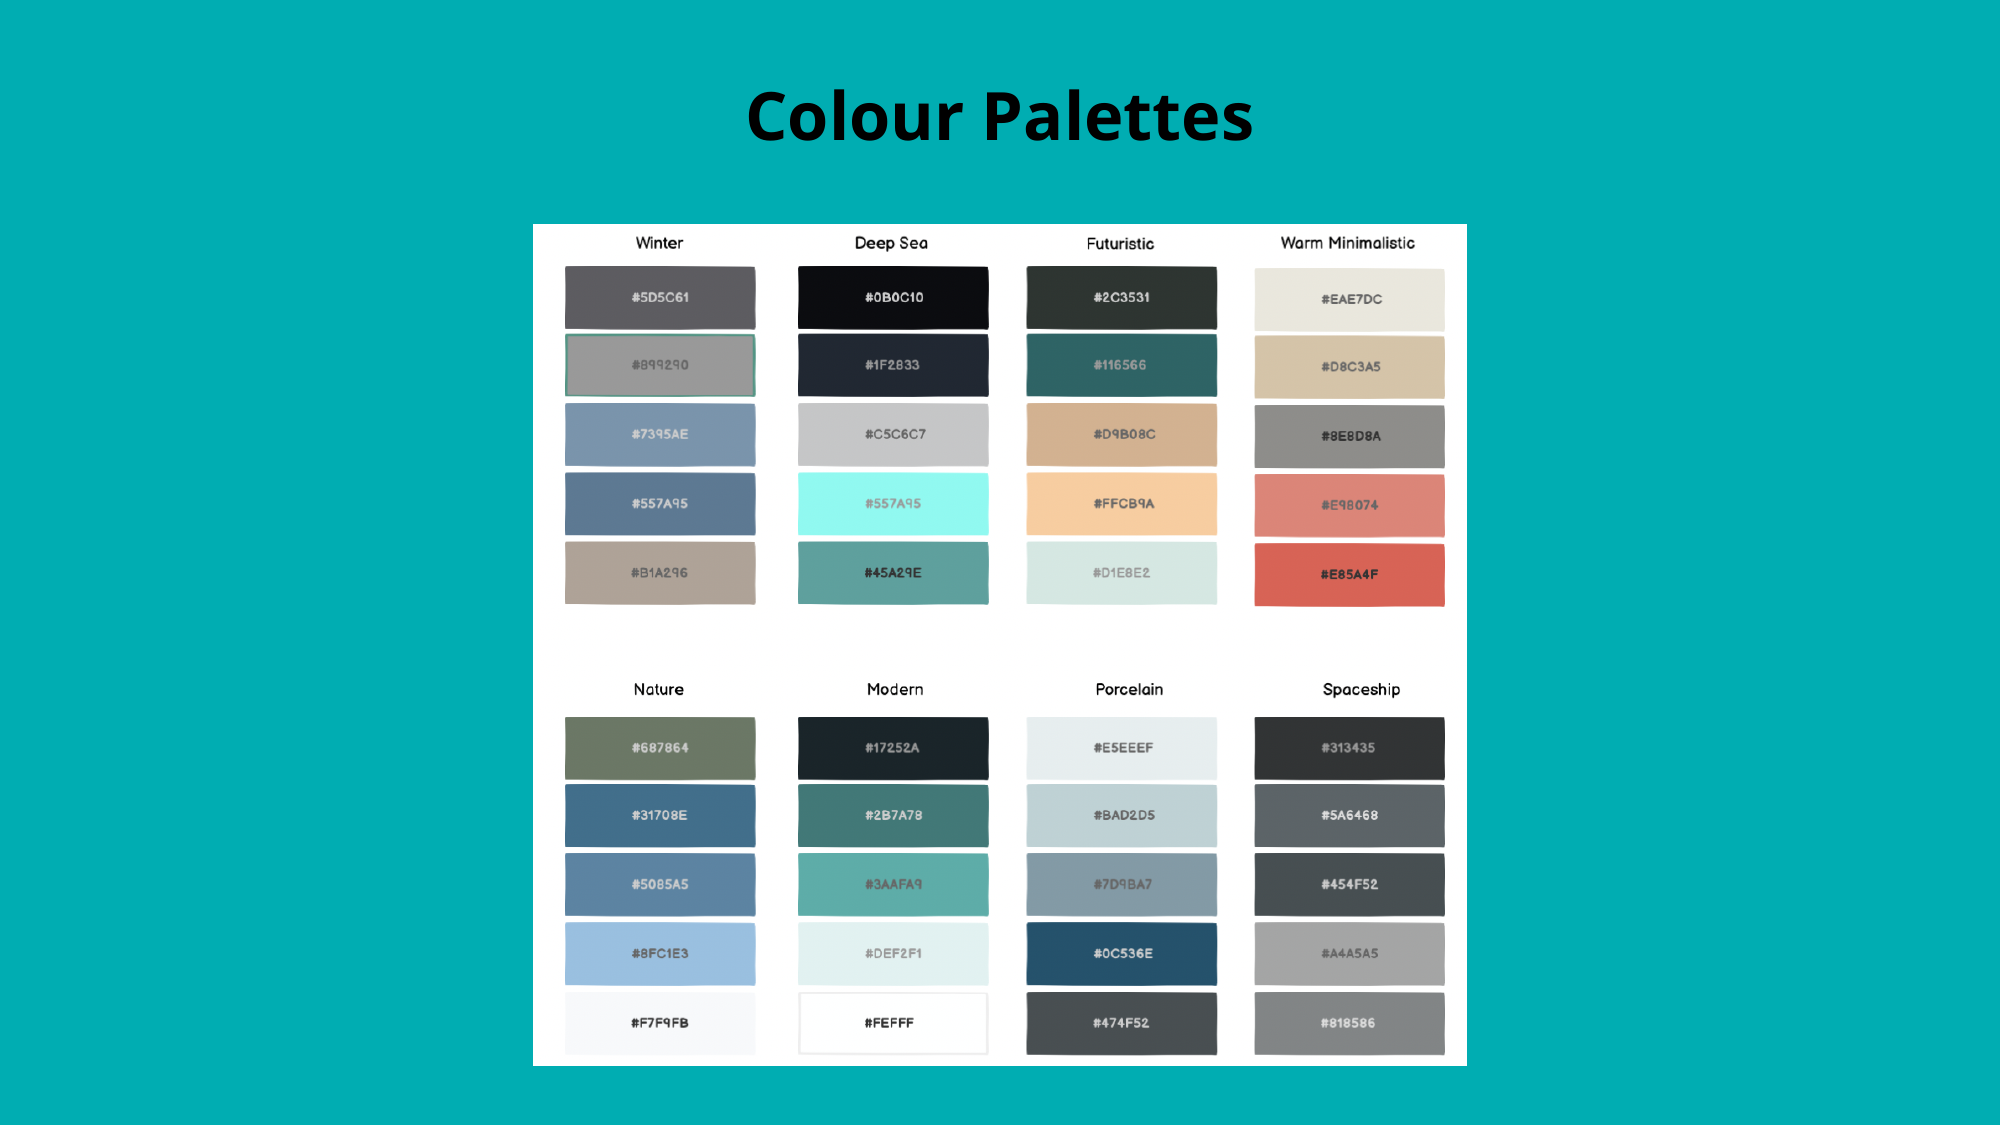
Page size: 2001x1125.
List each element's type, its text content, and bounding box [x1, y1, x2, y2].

title Colour Palettes [137, 59, 1863, 177]
picture [533, 224, 1467, 1066]
